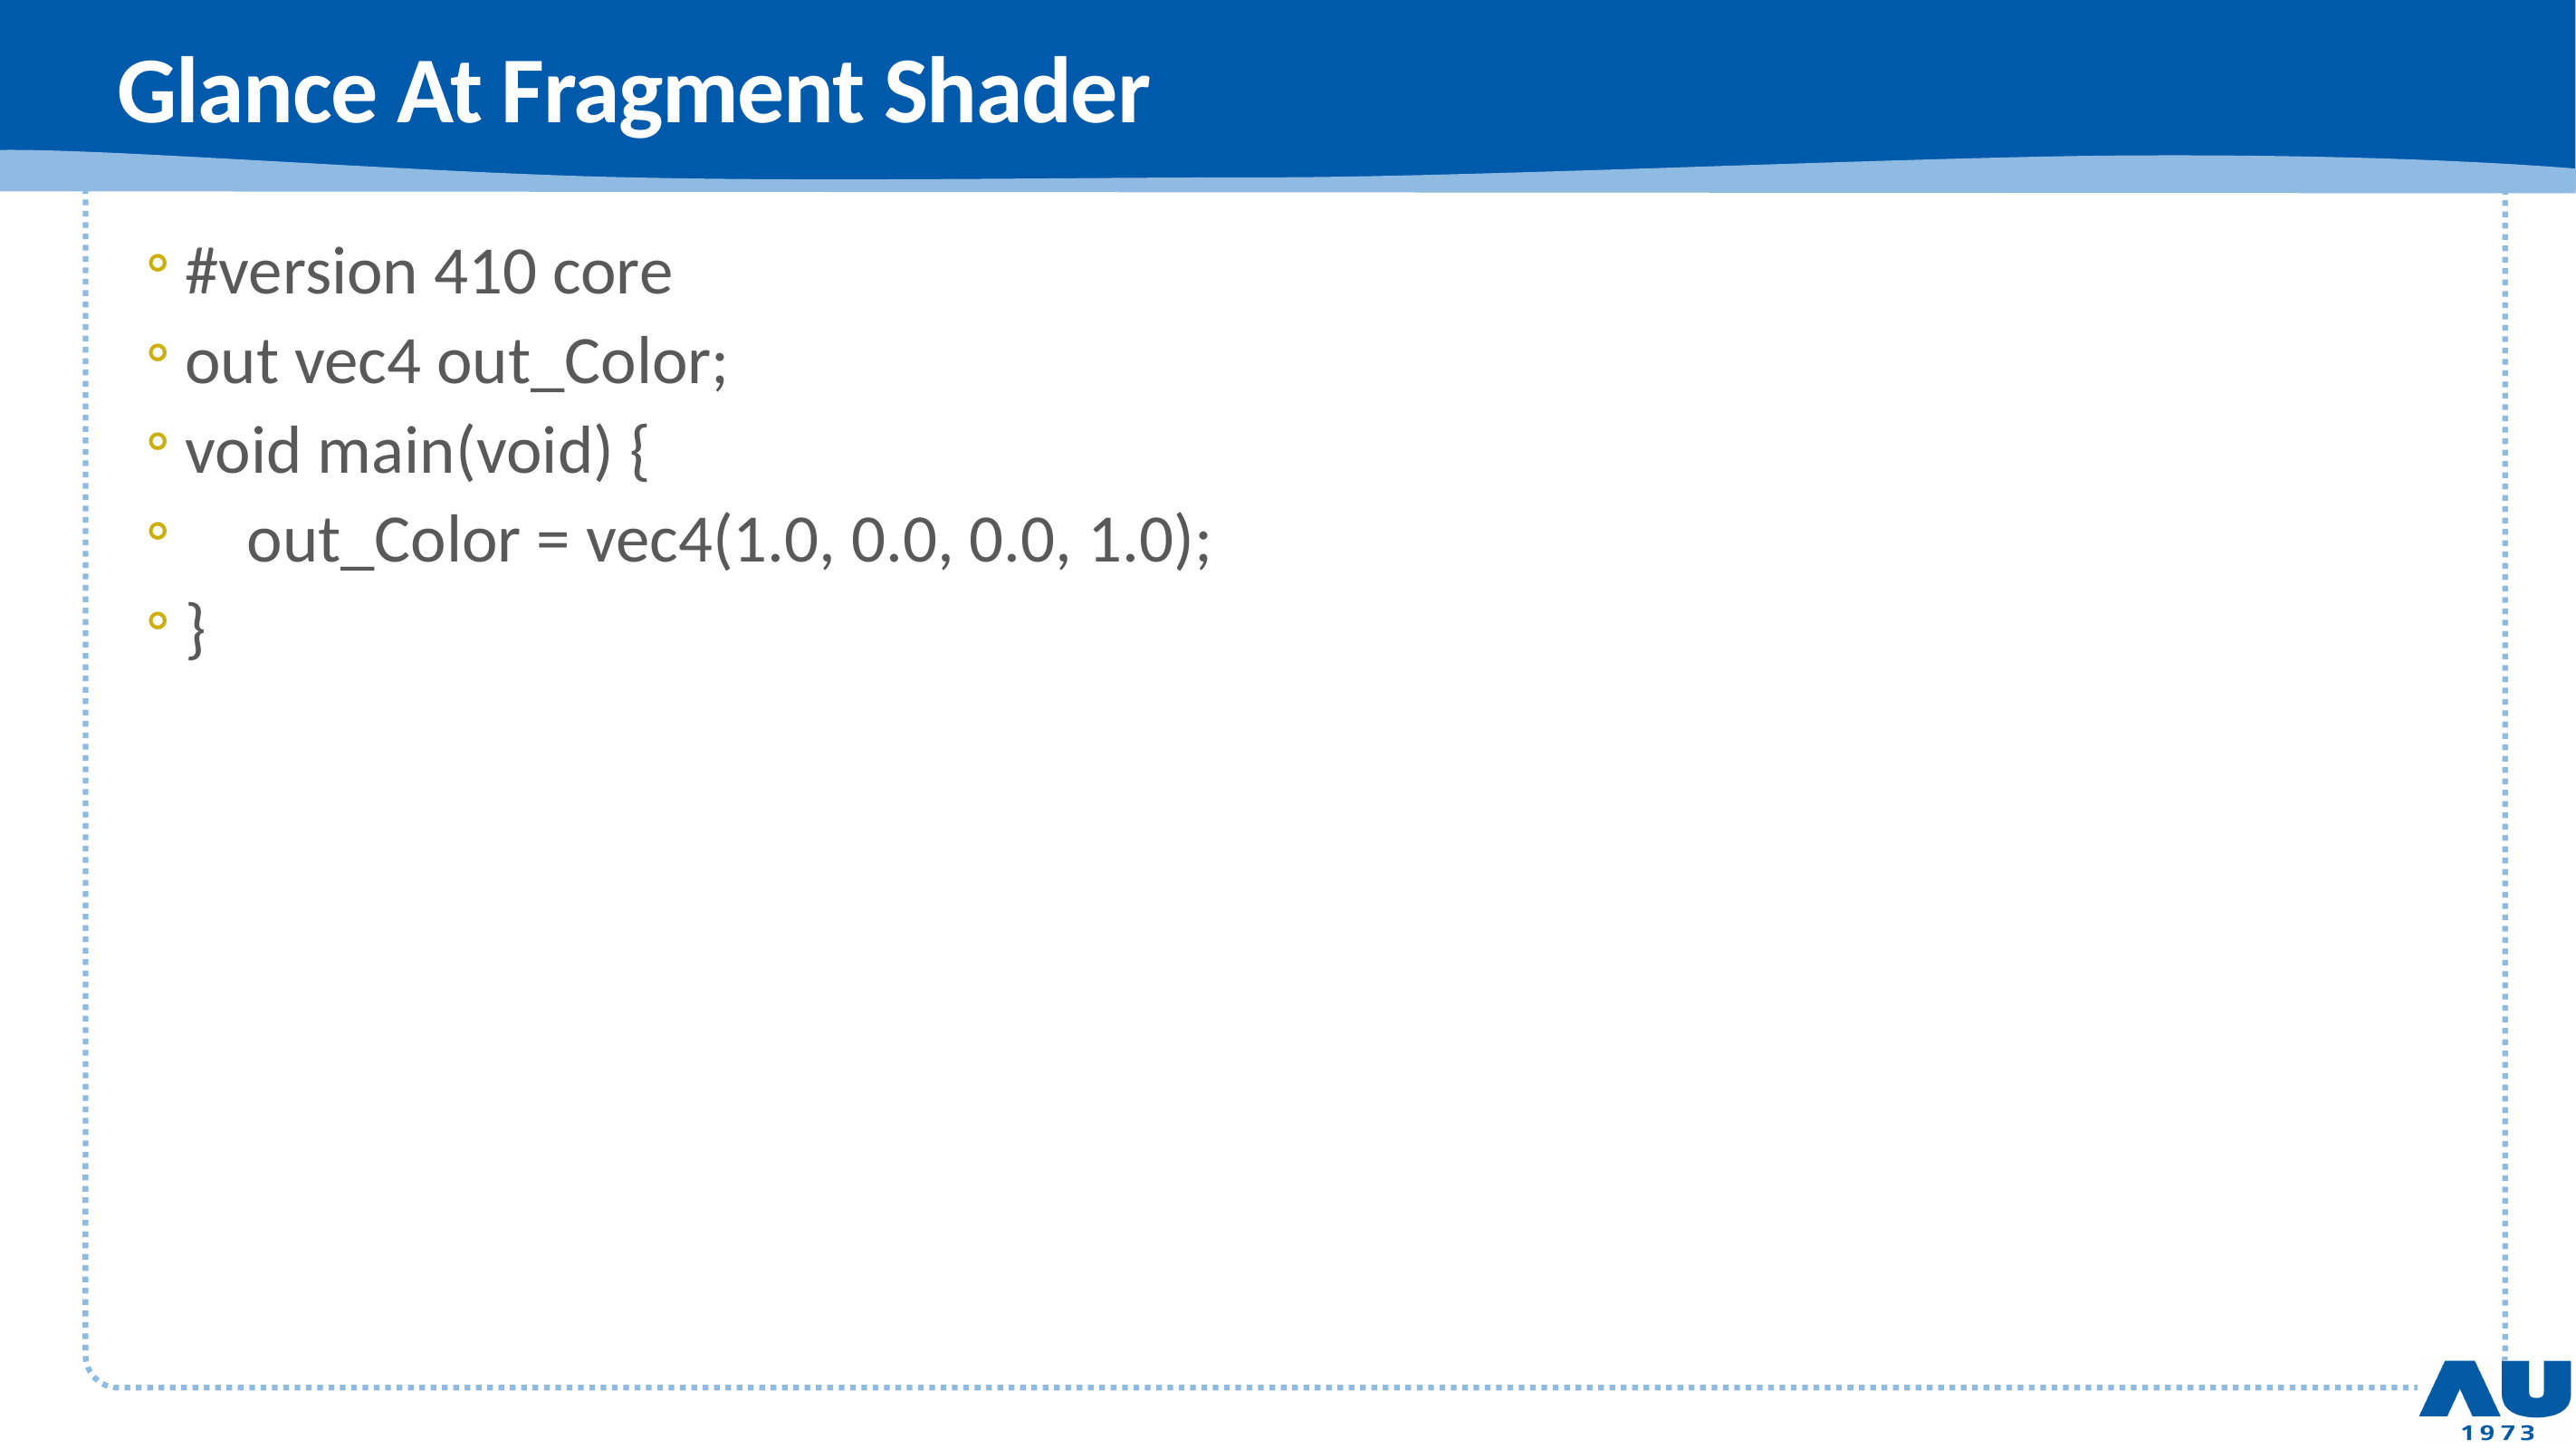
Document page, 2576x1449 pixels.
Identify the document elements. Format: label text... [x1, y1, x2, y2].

picture [2418, 1360, 2571, 1441]
title Glance At Fragment Shader [103, 18, 2486, 169]
list #version 410 core out vec4 out_Color; void main(void) { out_Color = vec4(1.0, 0.0, 0.0, 1.0); } [103, 228, 2486, 1388]
